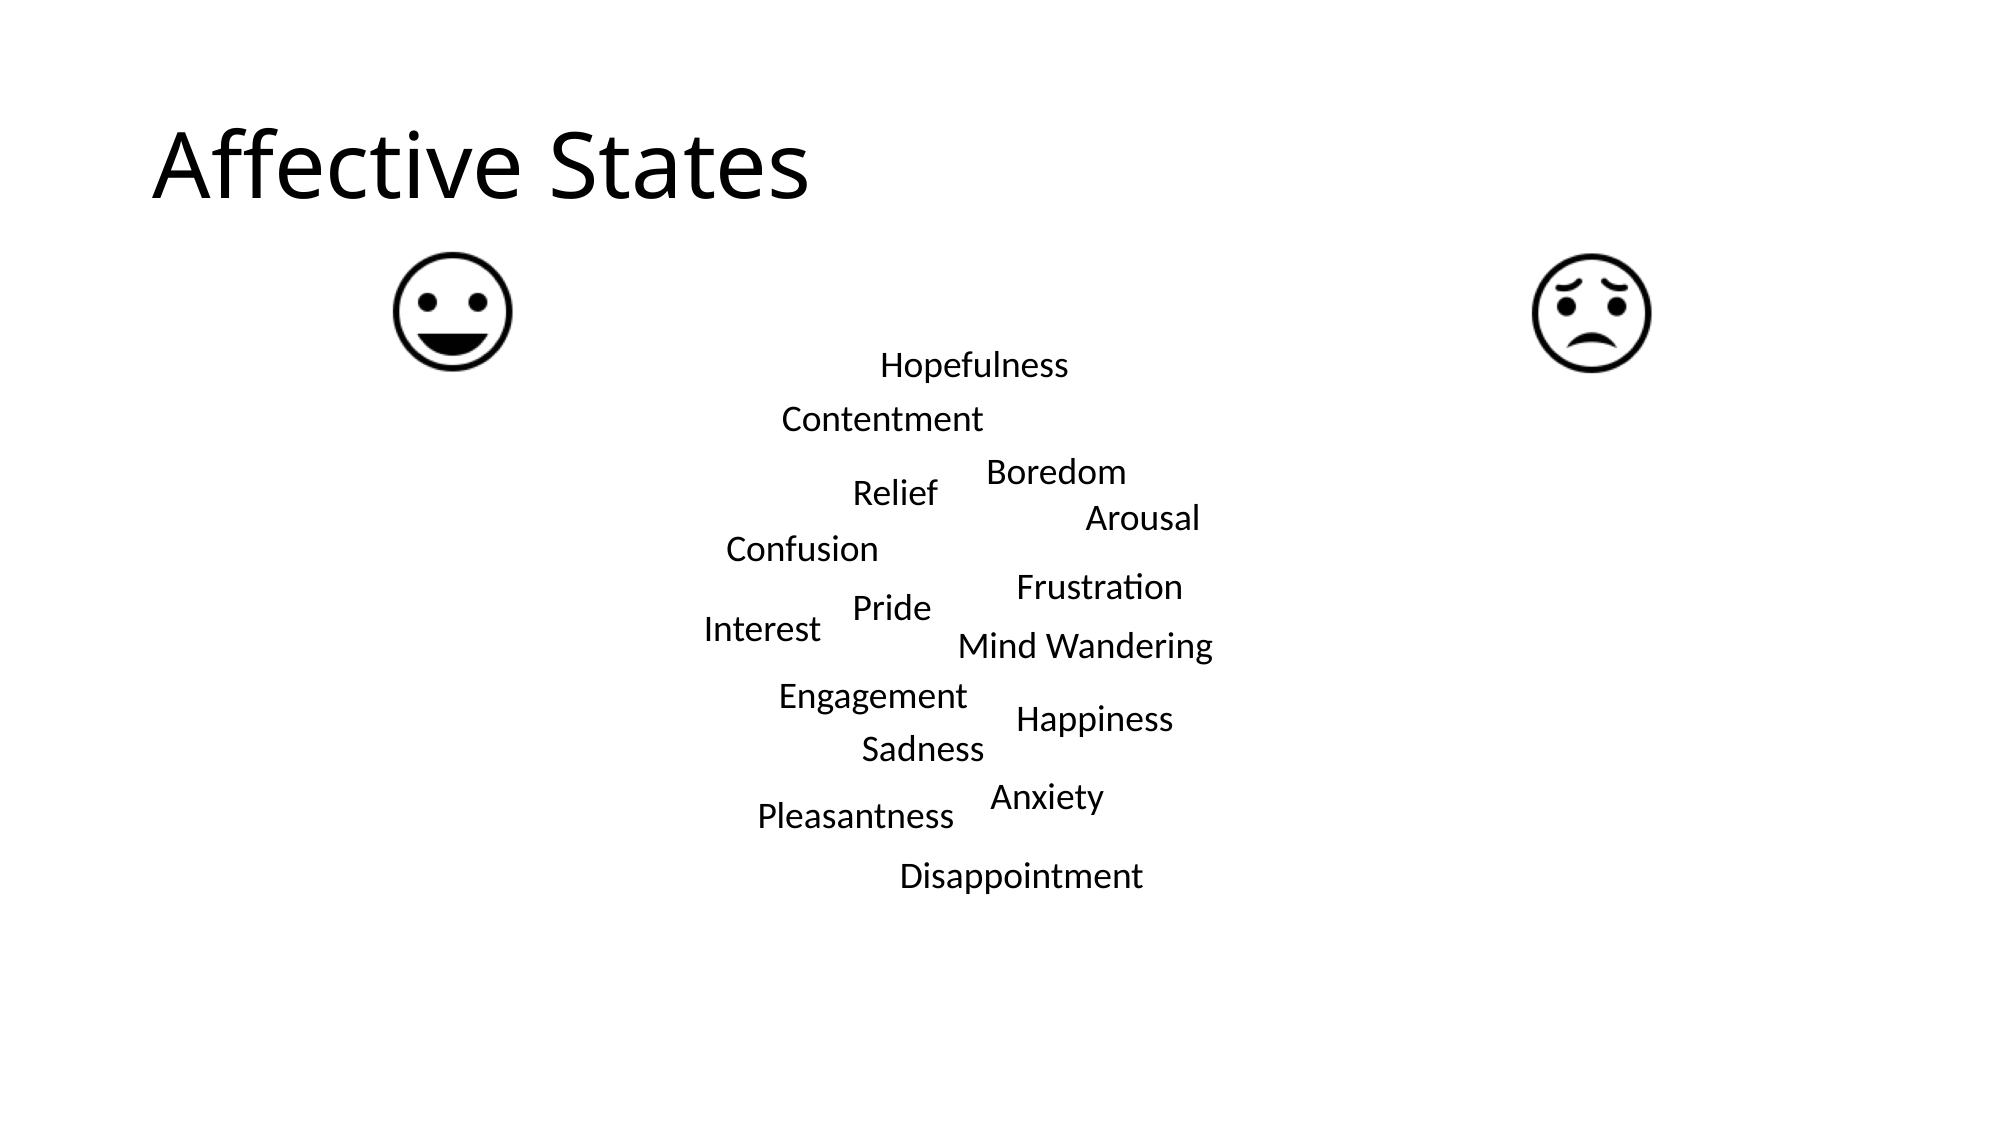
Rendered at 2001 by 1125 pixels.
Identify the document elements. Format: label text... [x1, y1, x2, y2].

text_box Hopefulness [865, 332, 1085, 393]
picture [1516, 236, 1667, 387]
text_box Arousal [1070, 485, 1216, 546]
text_box Engagement [764, 663, 984, 724]
text_box Contentment [767, 386, 1000, 447]
text_box Confusion [711, 516, 895, 577]
text_box Relief [838, 460, 954, 521]
text_box Anxiety [975, 764, 1120, 825]
text_box Pleasantness [742, 783, 970, 844]
text_box Pride [837, 575, 947, 636]
text_box Happiness [1001, 686, 1189, 747]
title Affective States [137, 59, 1863, 278]
text_box Sadness [847, 716, 1000, 777]
picture [377, 236, 528, 387]
text_box Interest [688, 596, 837, 657]
text_box Boredom [971, 439, 1143, 500]
text_box Disappointment [884, 844, 1159, 904]
text_box Frustration [1001, 554, 1199, 614]
text_box Mind Wandering [942, 613, 1229, 673]
